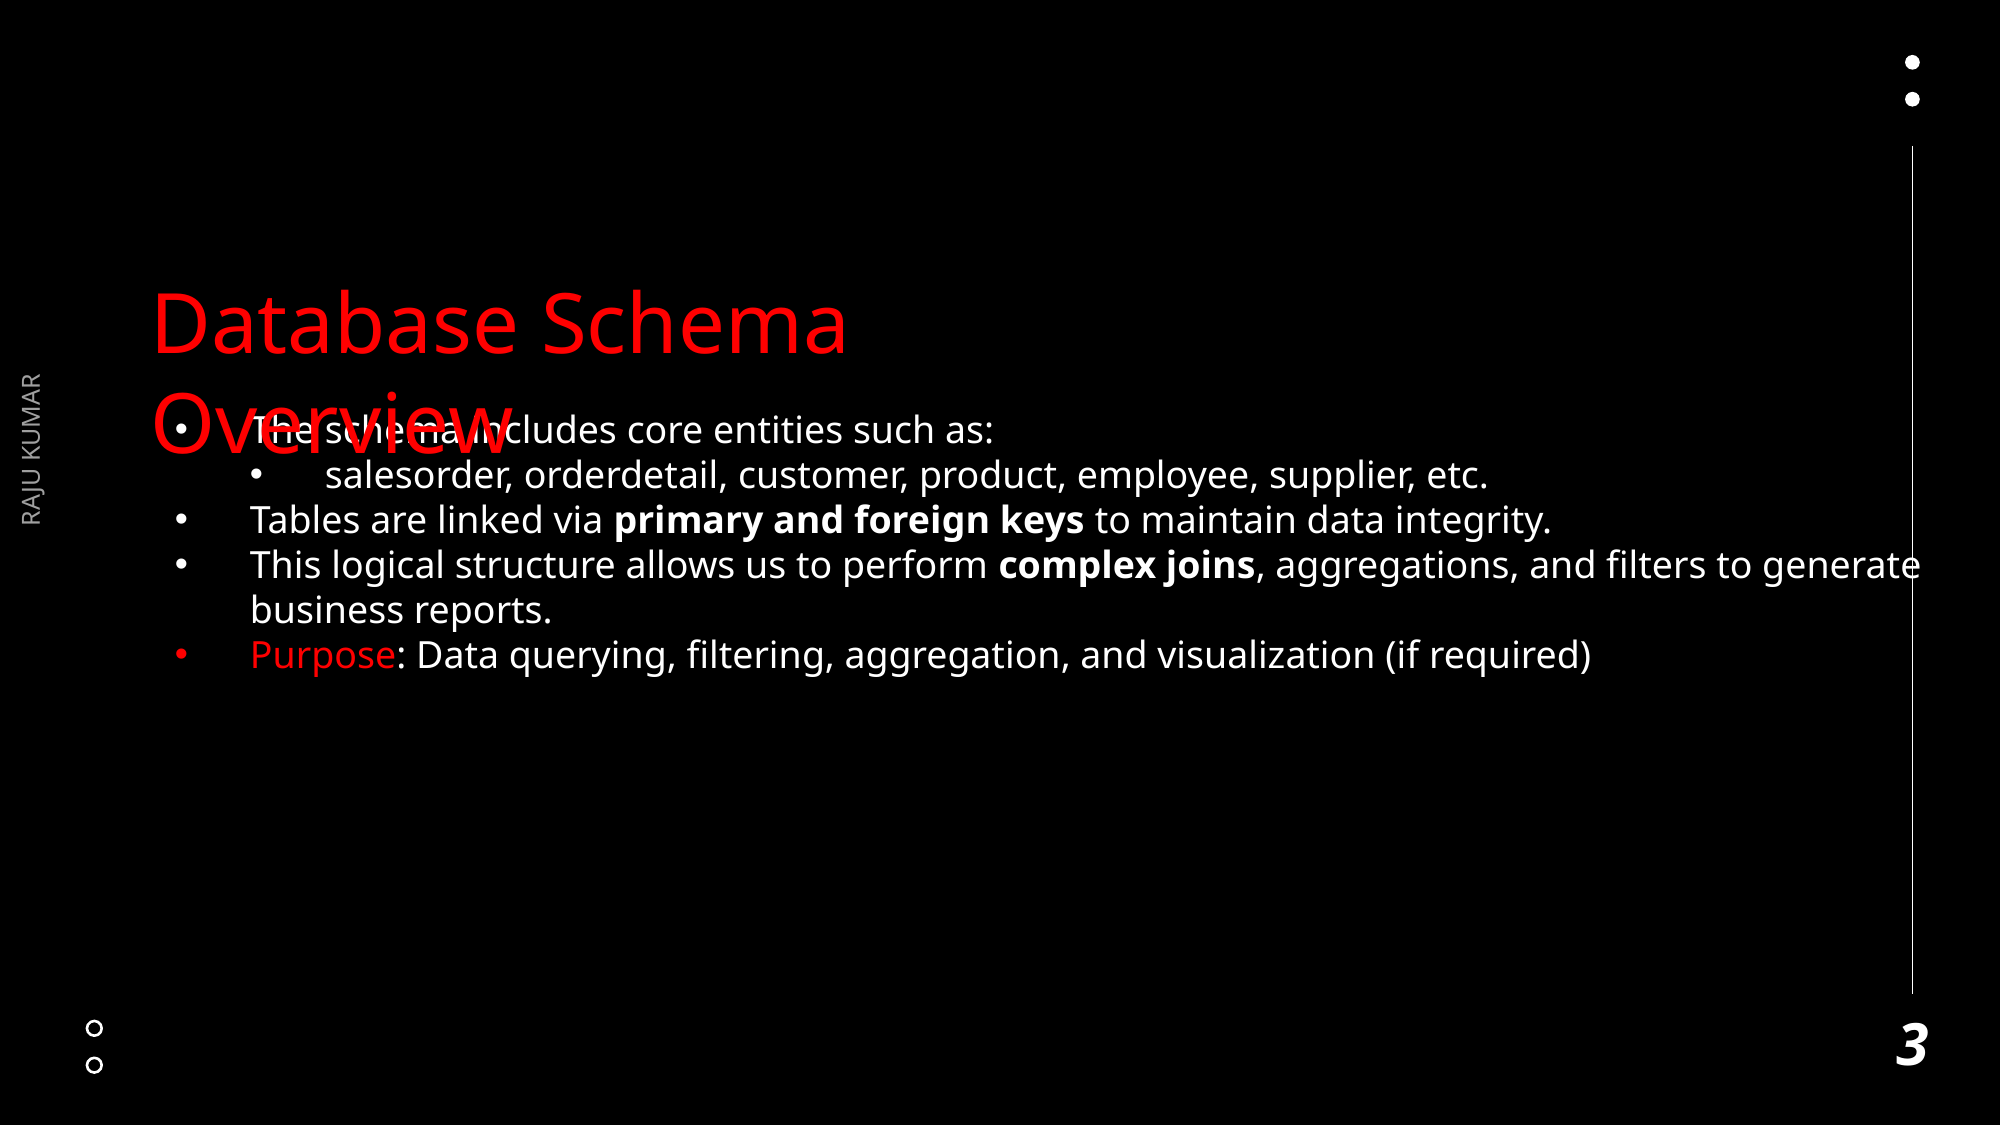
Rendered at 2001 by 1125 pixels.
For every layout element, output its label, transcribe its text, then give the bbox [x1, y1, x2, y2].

text_box RAJU KUMAR [0, 359, 53, 541]
text_box Database Schema Overview [135, 263, 1136, 478]
slide_number 3 [1853, 1024, 1972, 1070]
list The schema includes core entities such as: salesorder, orderdetail, customer, product, employee, supplier, etc. Tables are linked via primary and foreign keys to maintain data integrity. This logical structure allows us to perform complex joins, aggregations, and filters to generate business reports. Purpose: Data querying, filtering, aggregation, and visualization (if required) [160, 275, 1953, 928]
